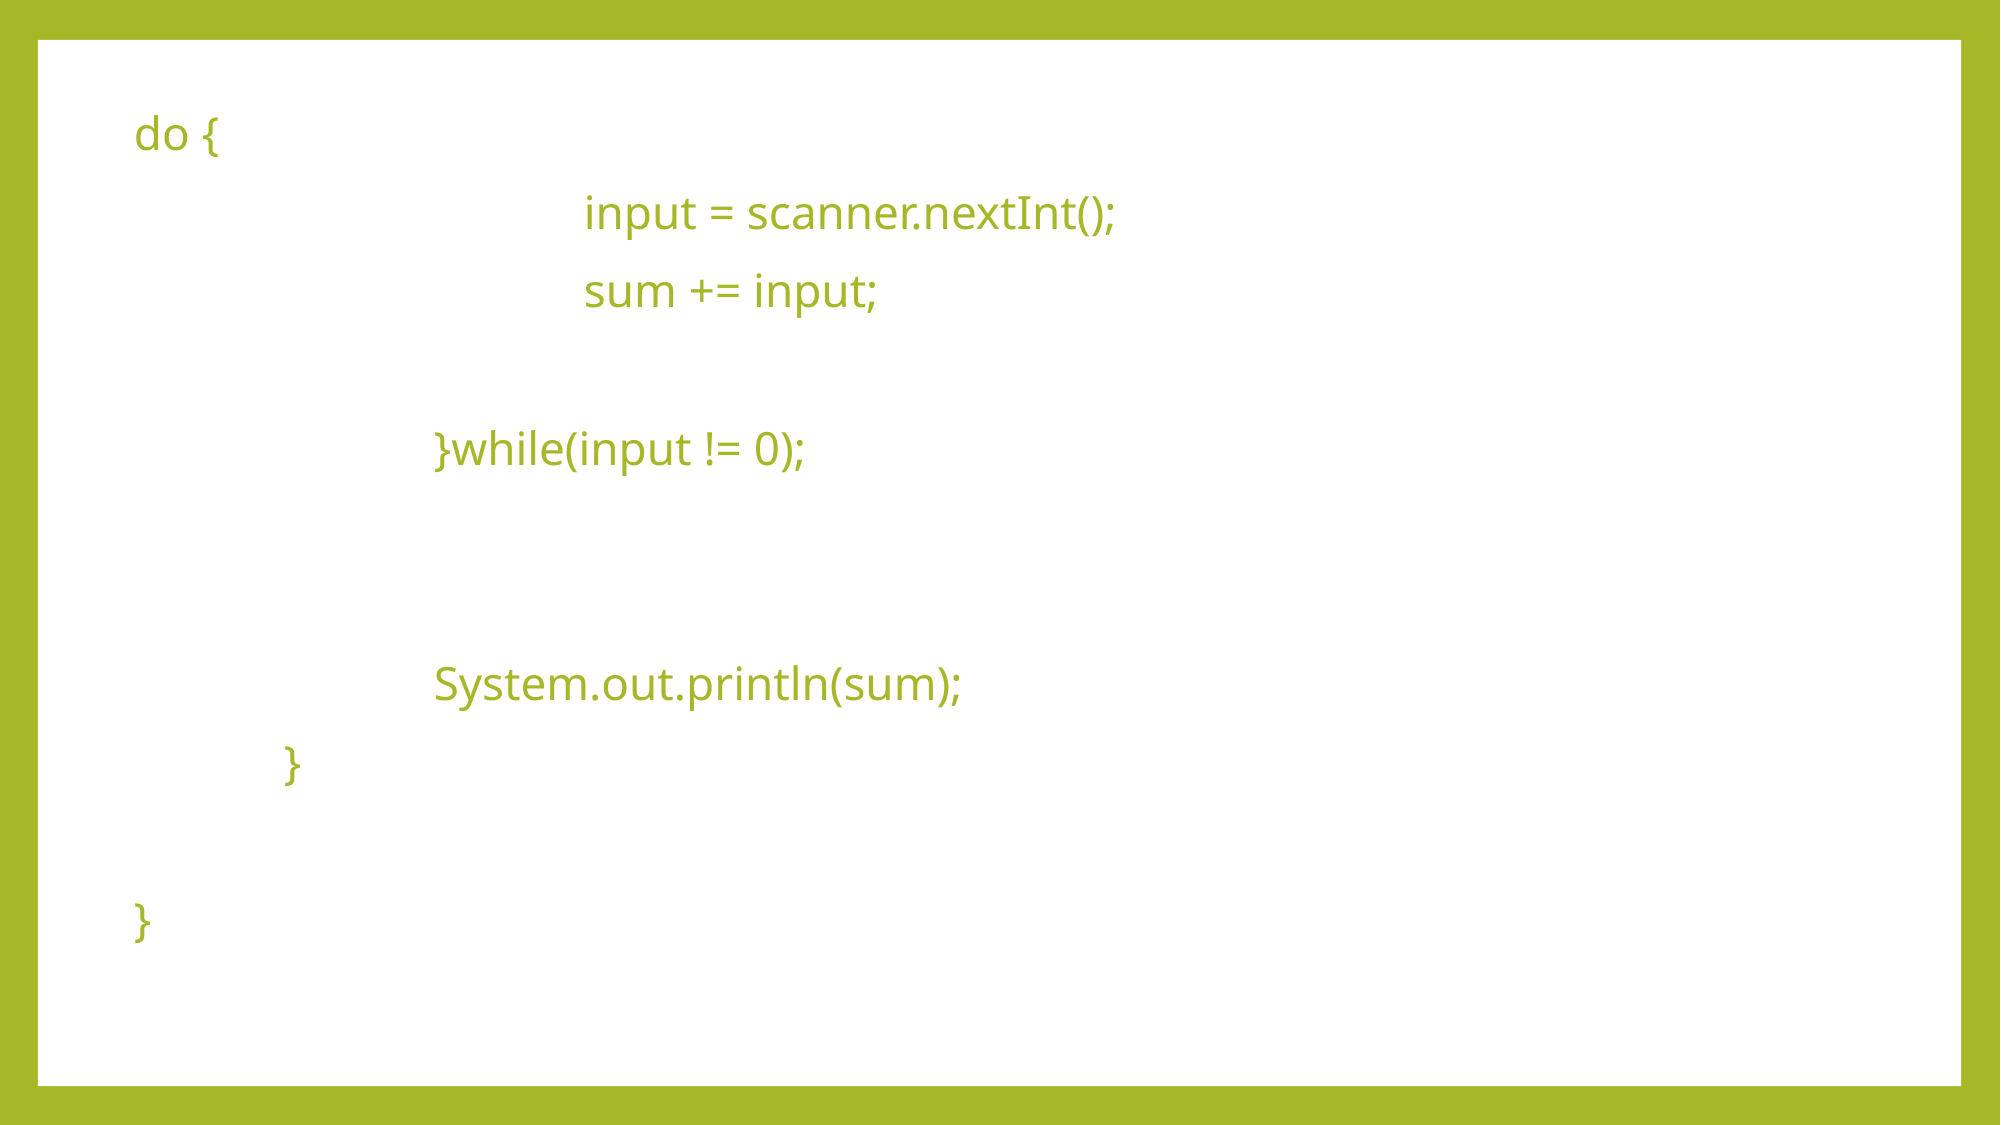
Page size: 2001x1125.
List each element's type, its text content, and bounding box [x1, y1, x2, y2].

list do { input = scanner.nextInt(); sum += input; }while(input != 0); System.out.println(sum); } } [118, 103, 1844, 1076]
